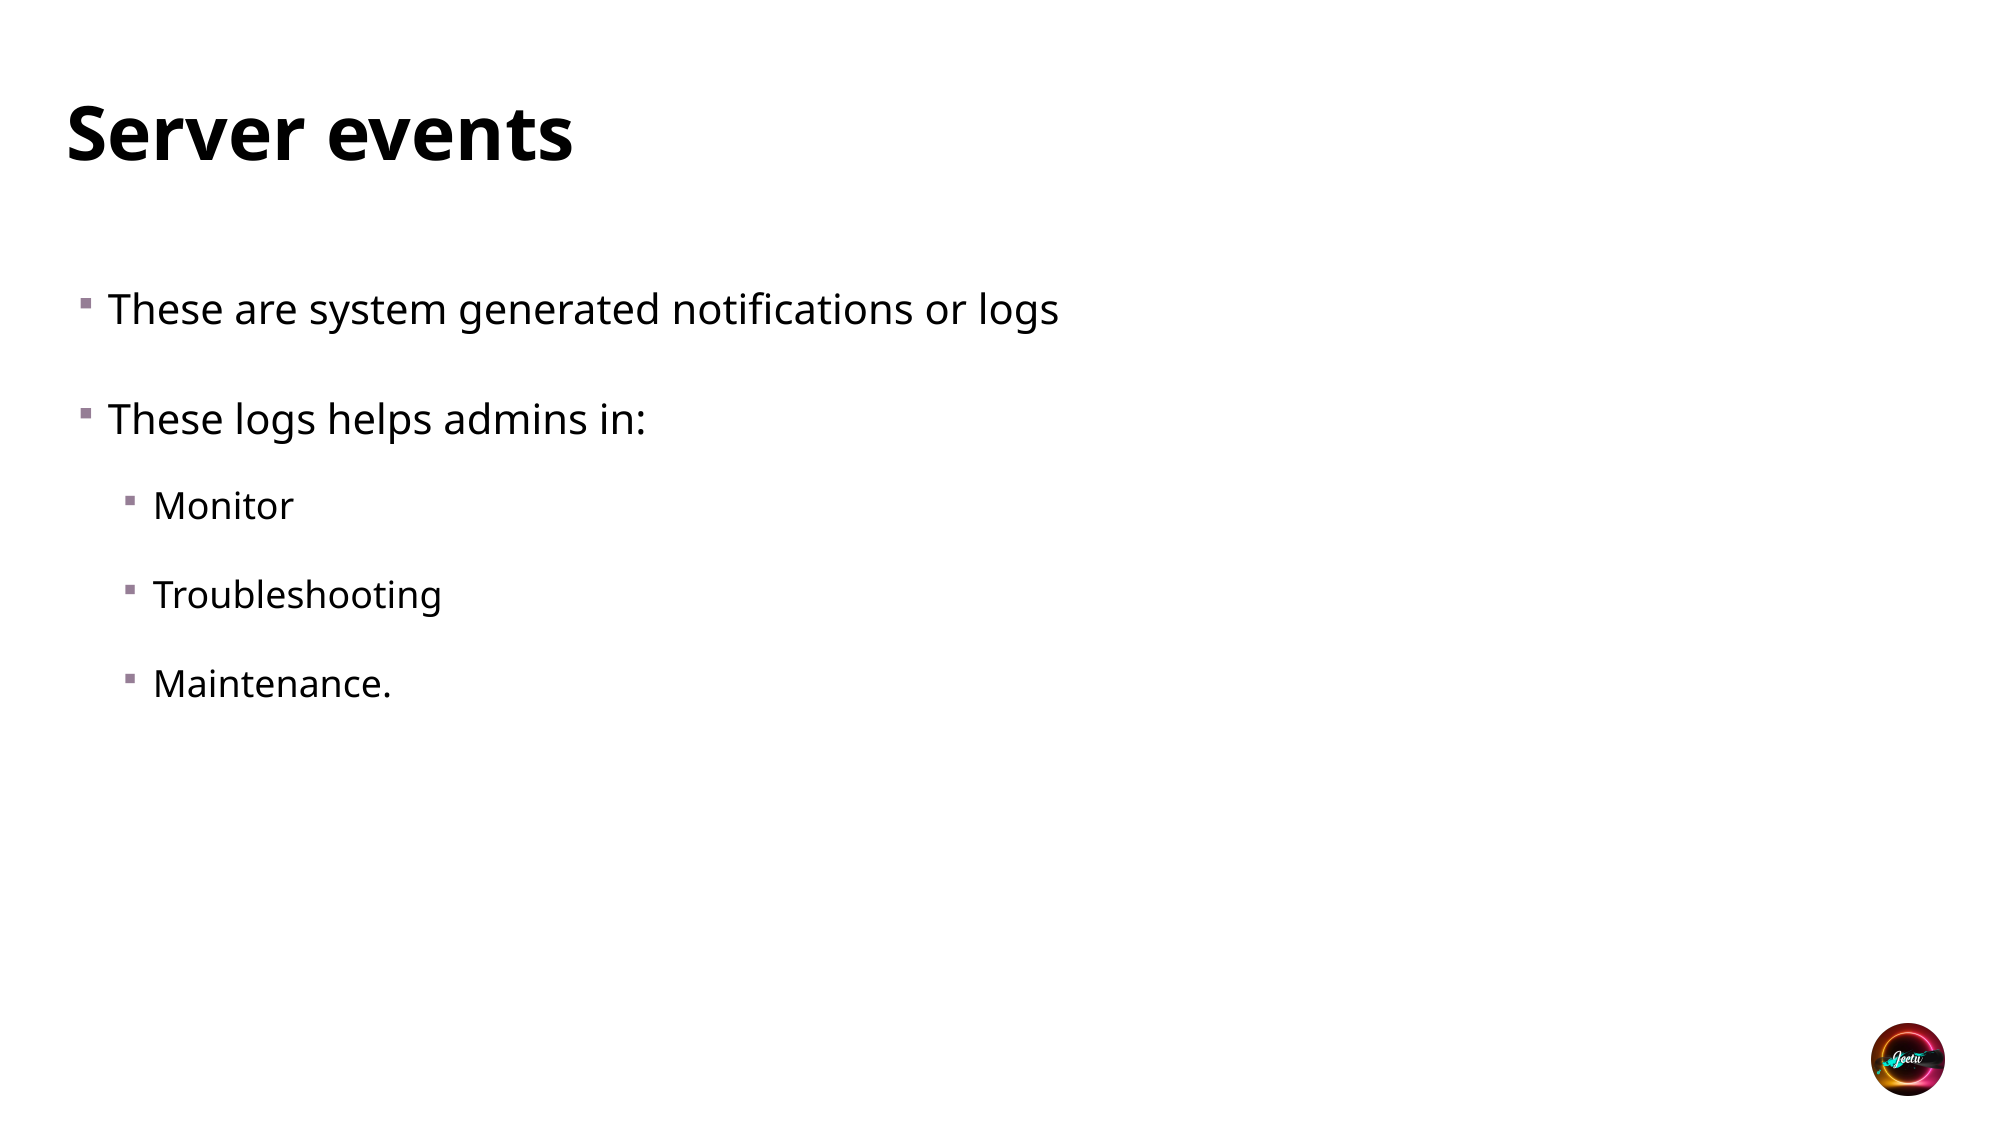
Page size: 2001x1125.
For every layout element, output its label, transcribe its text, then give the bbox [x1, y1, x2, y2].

list These are system generated notifications or logs These logs helps admins in: Monitor Troubleshooting Maintenance. [62, 239, 1952, 1049]
title Server events [51, 50, 1952, 222]
picture [1871, 1049, 1945, 1096]
